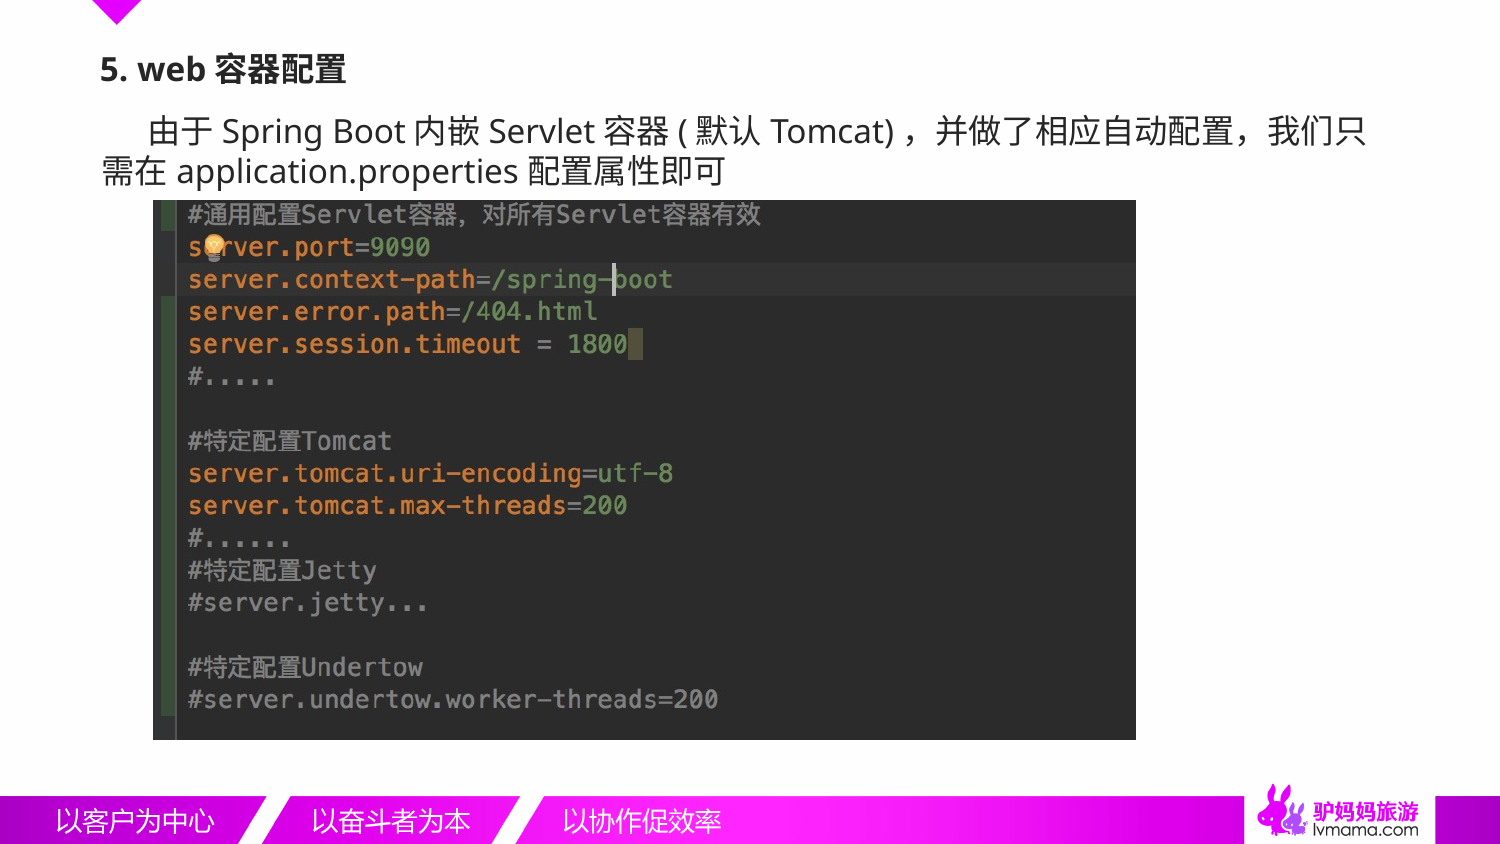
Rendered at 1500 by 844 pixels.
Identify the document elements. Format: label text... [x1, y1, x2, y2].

title 5. web容器配置 [85, 33, 1412, 103]
list 由于Spring Boot内嵌Servlet容器(默认Tomcat)，并做了相应自动配置，我们只需在application.properties配置属性即可 [86, 102, 1414, 753]
picture [0, 0, 1500, 844]
